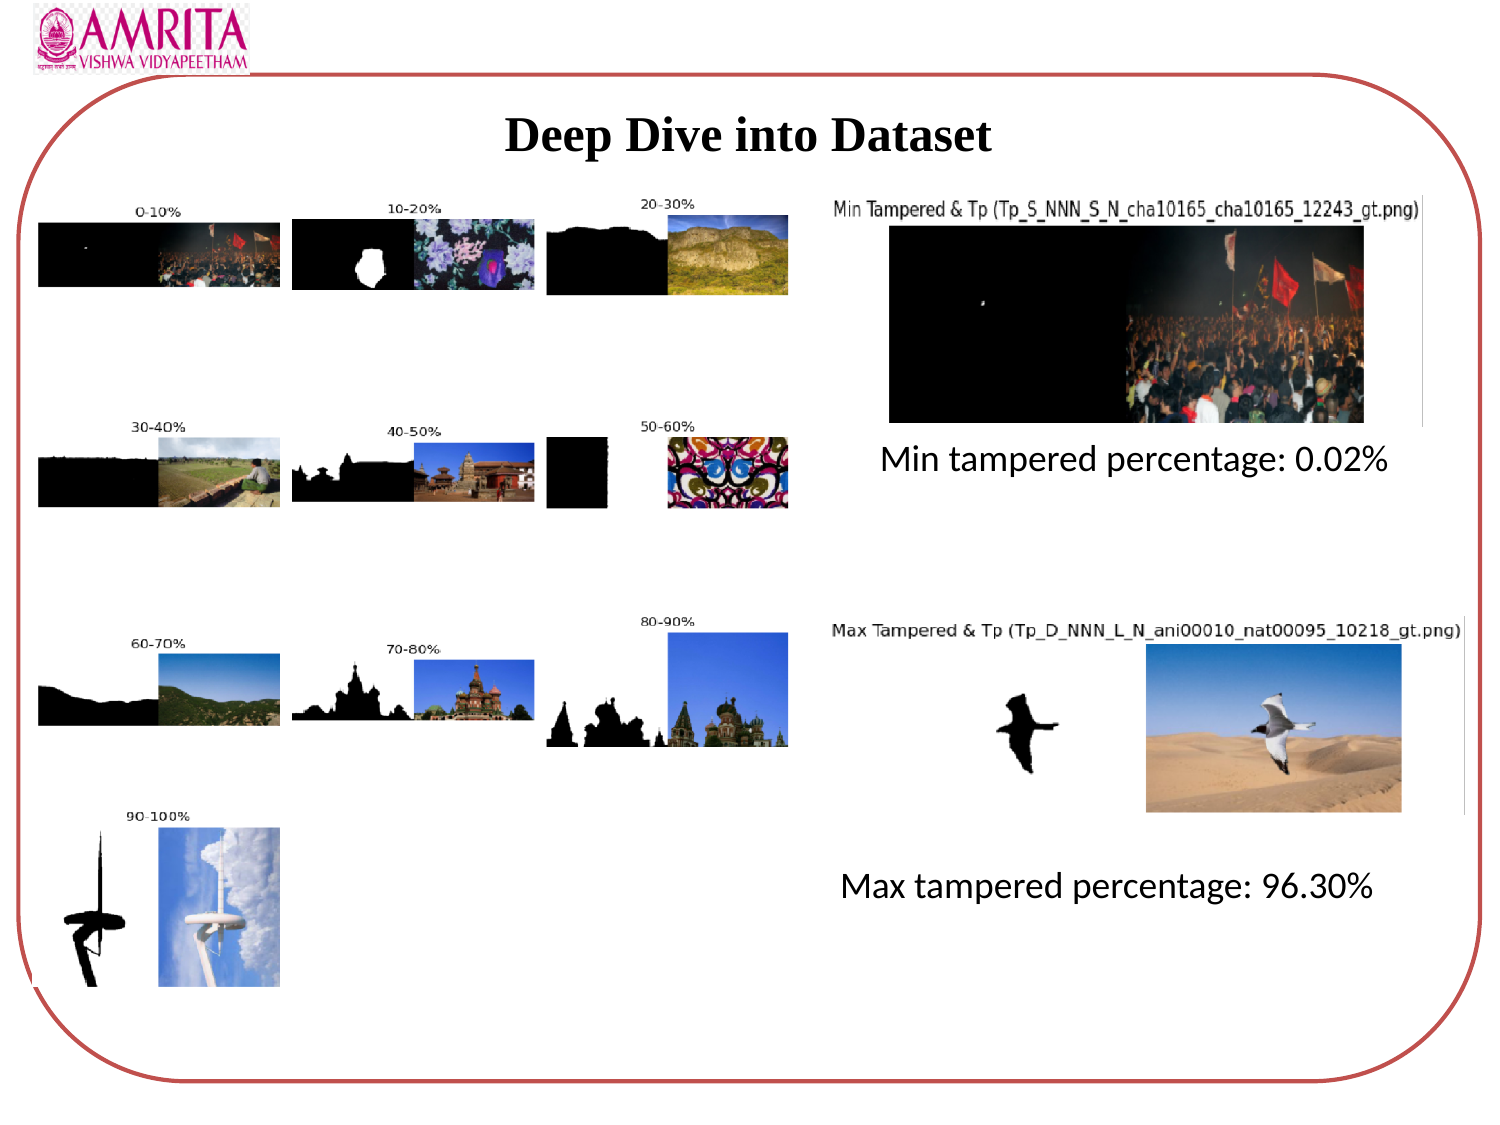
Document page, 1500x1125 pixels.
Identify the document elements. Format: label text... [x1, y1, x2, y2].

text_box [16, 114, 1483, 1084]
text_box Max tampered percentage: 96.30% [825, 853, 1500, 914]
picture [33, 2, 251, 76]
text_box [115, 72, 1383, 88]
title Deep Dive into Dataset [73, 88, 1424, 176]
text_box Min tampered percentage: 0.02% [864, 426, 1465, 486]
picture [826, 616, 1465, 816]
picture [825, 195, 1423, 427]
picture [32, 195, 795, 987]
